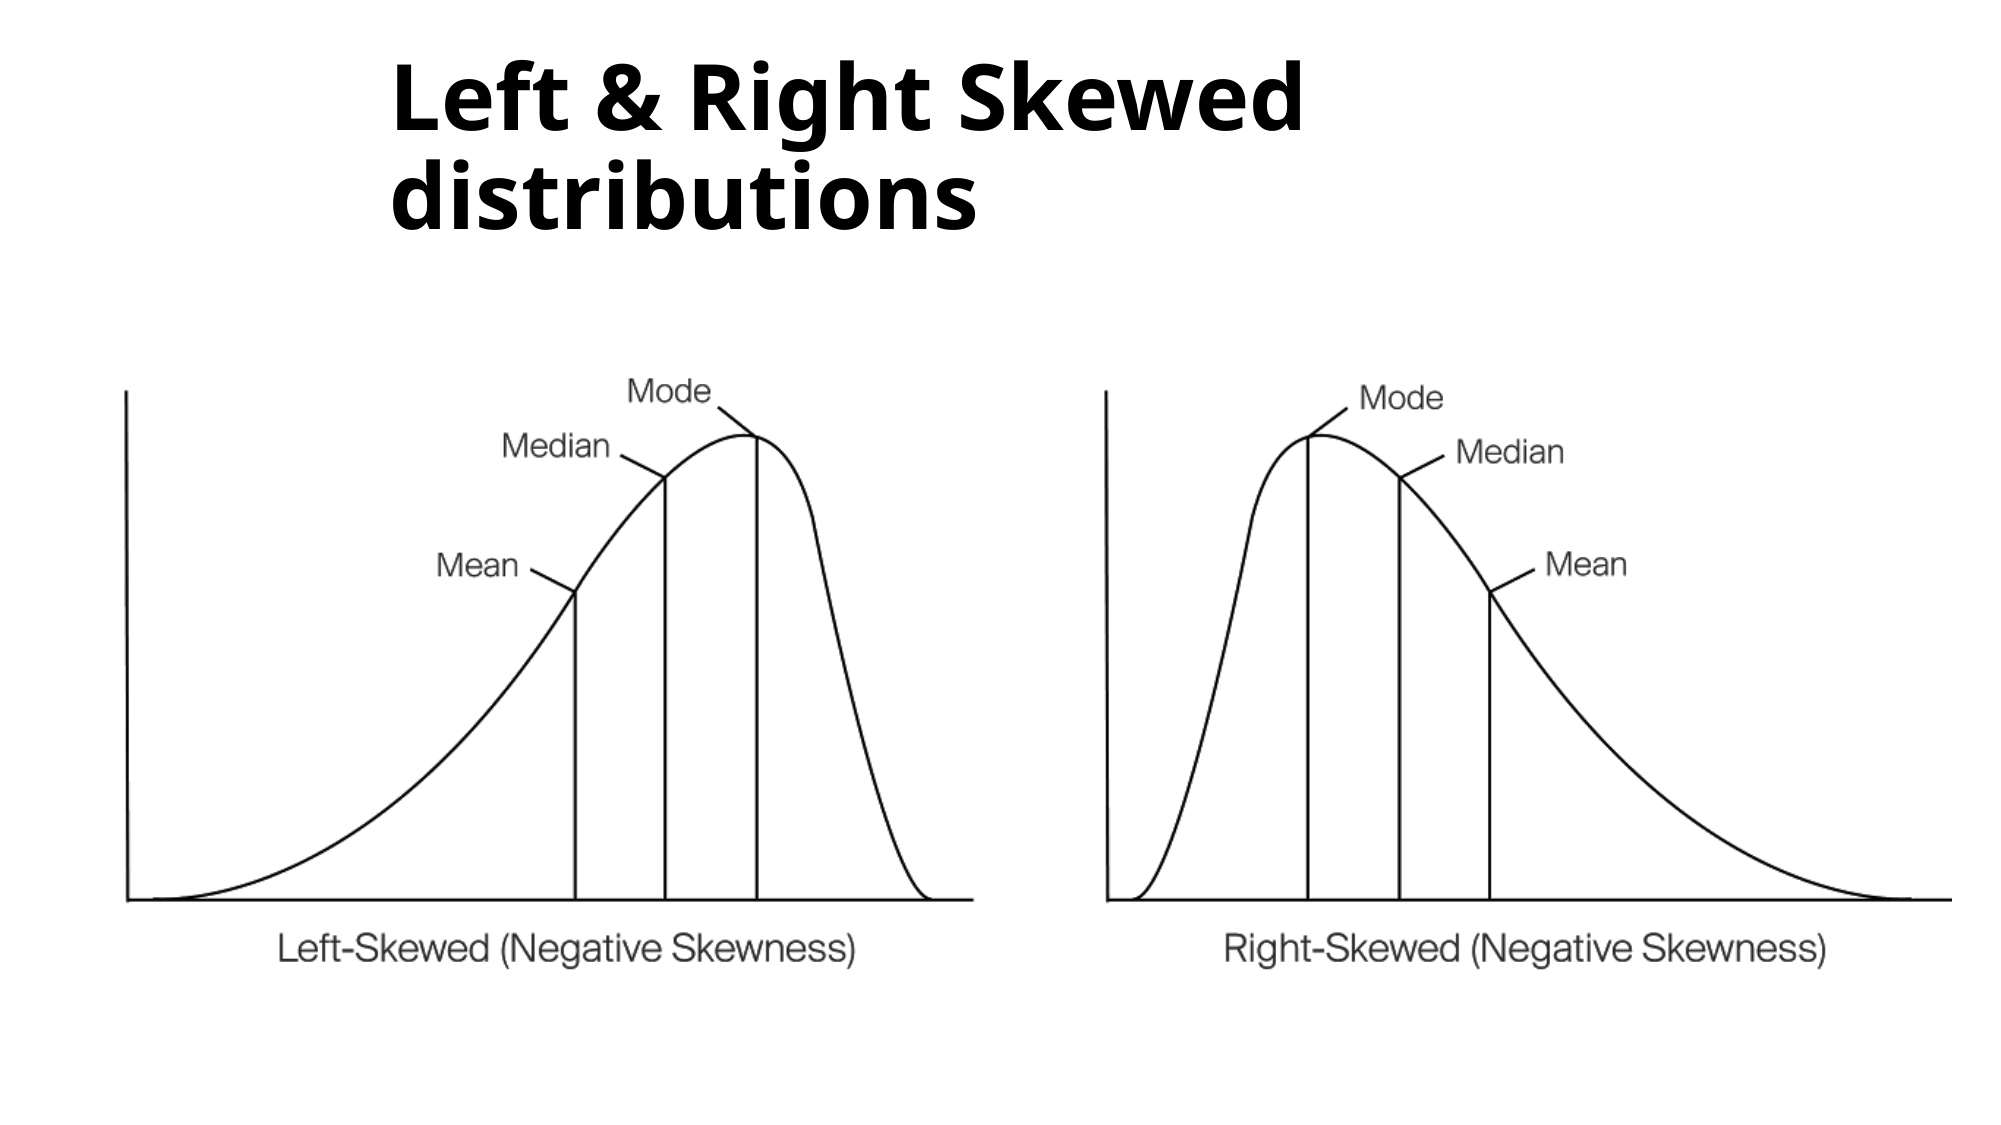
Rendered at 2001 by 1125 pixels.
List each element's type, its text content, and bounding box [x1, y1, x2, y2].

title Left & Right Skewed distributions [374, 41, 1626, 259]
picture [47, 320, 1952, 1025]
